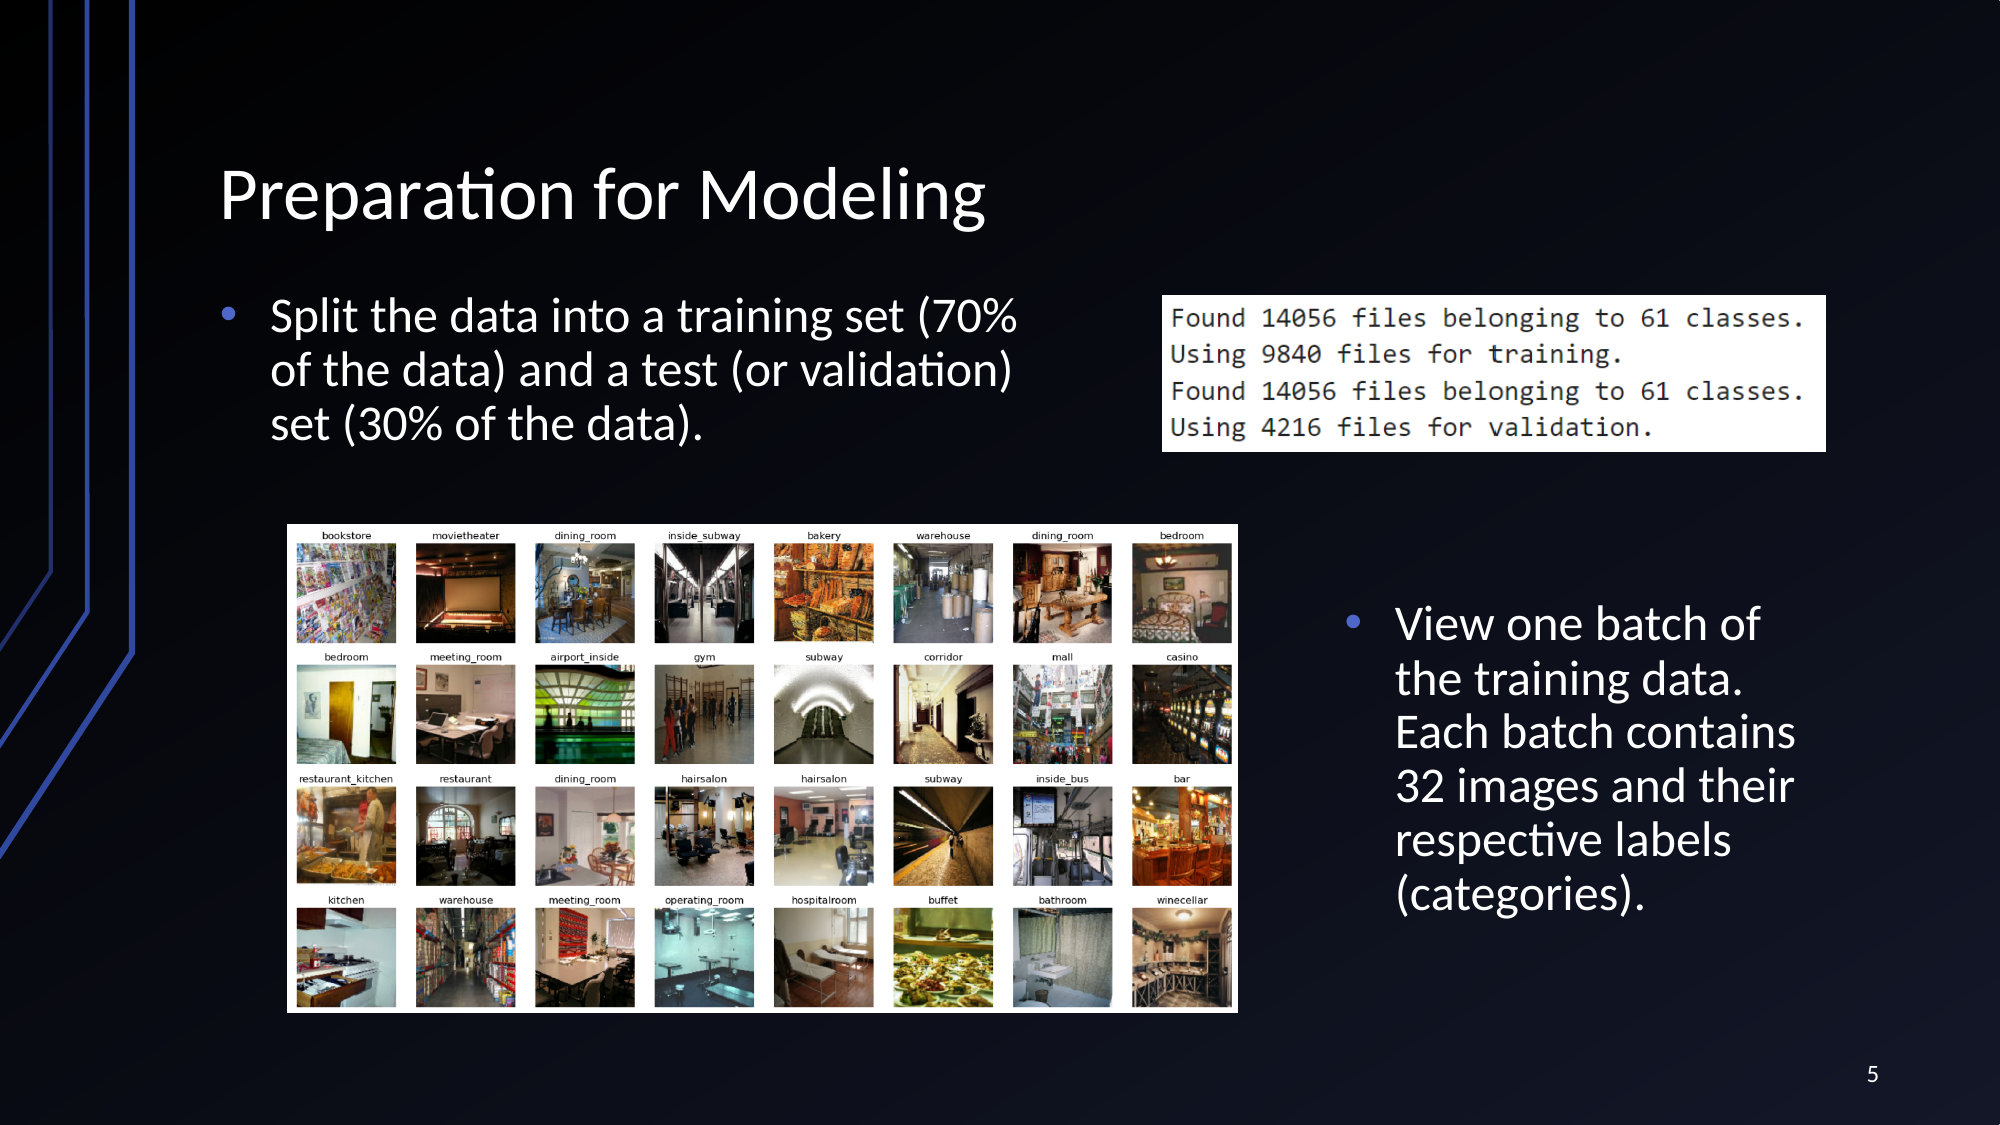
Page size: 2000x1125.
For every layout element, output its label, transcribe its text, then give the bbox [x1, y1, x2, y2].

picture [286, 524, 1238, 1014]
title Preparation for Modeling [199, 45, 1900, 246]
slide_number 5 [1732, 1042, 1900, 1103]
text_box View one batch of the training data. Each batch contains 32 images and their respective labels (categories). [1324, 587, 1838, 951]
list Split the data into a training set (70% of the data) and a test (or validation) set (30% of the data). [199, 279, 1088, 468]
picture [1161, 294, 1826, 452]
